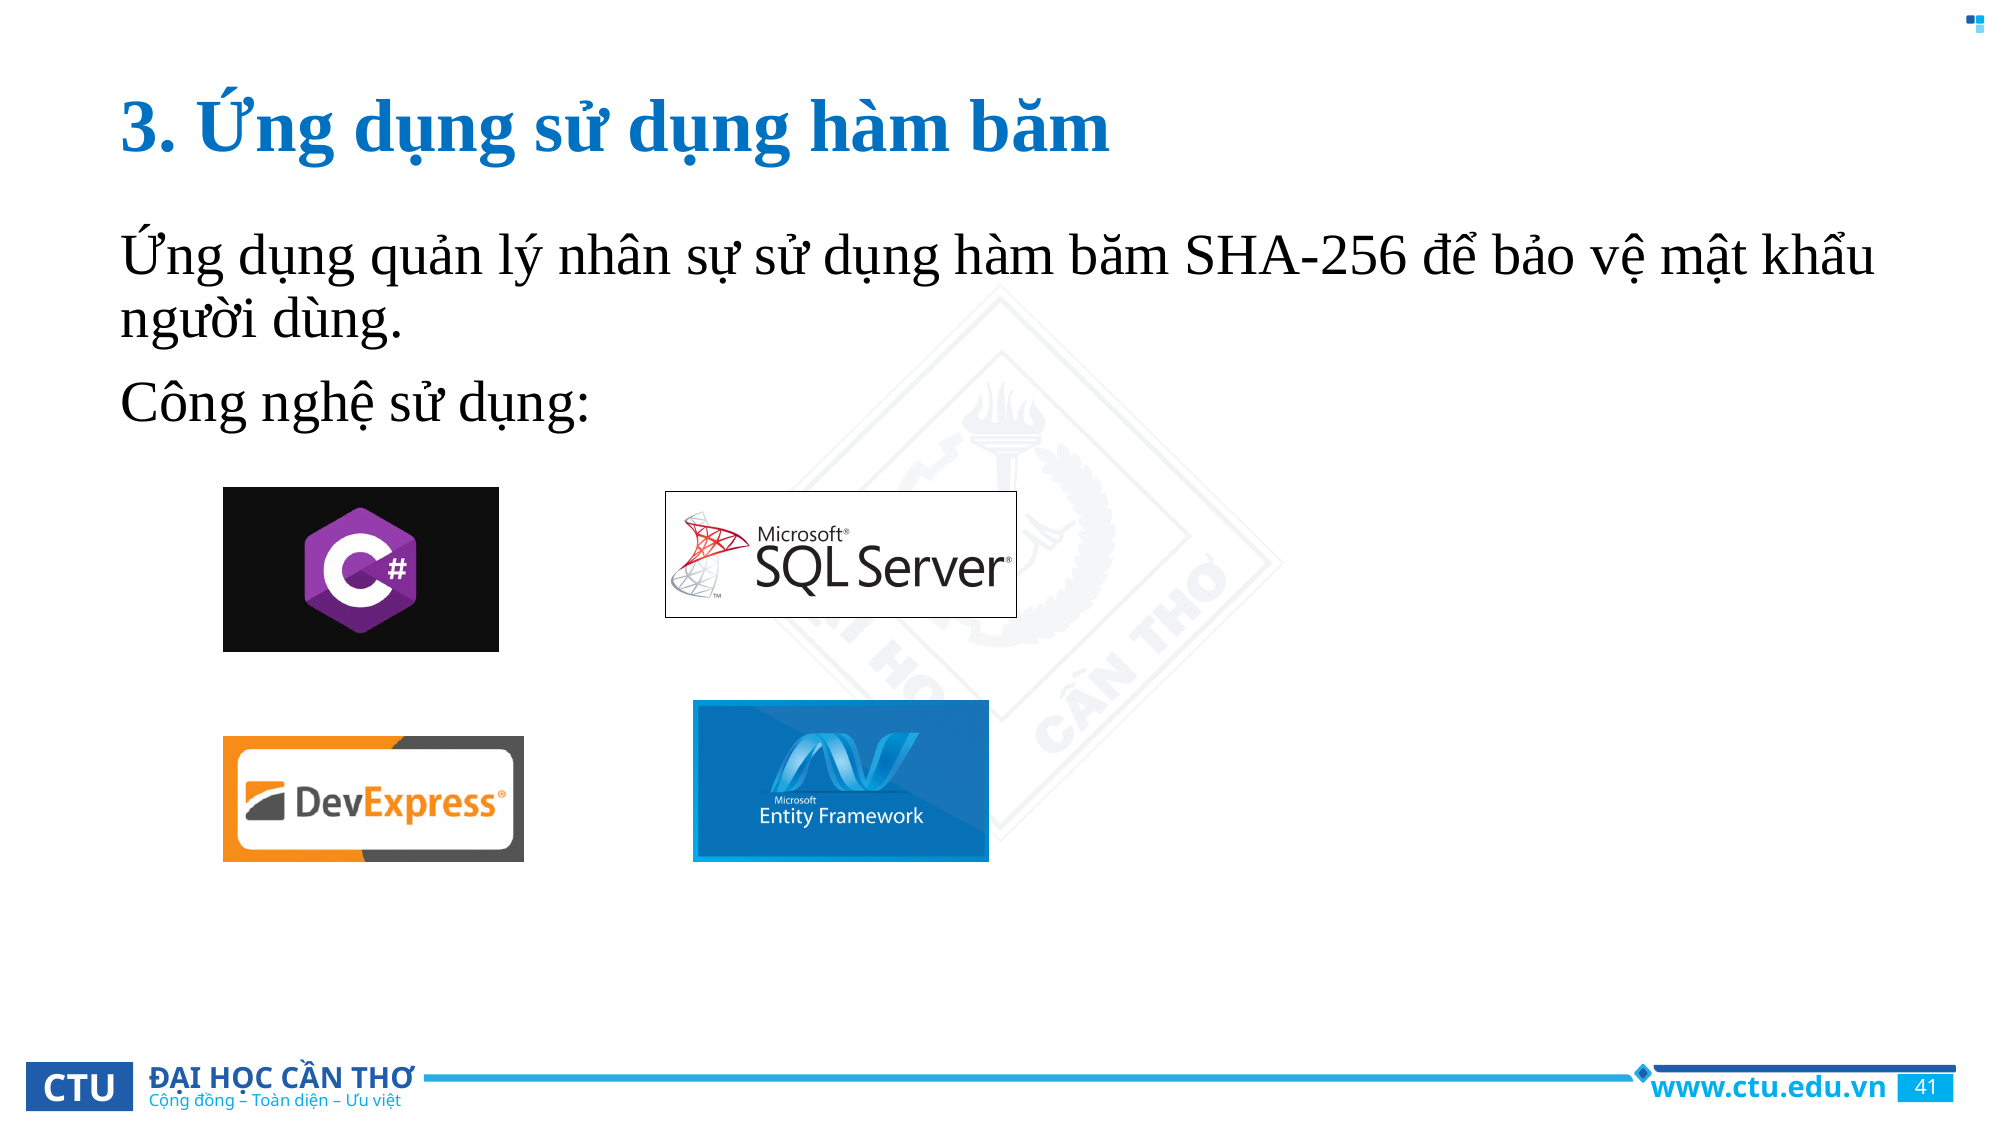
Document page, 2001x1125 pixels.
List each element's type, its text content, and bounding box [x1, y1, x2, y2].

picture [665, 491, 1017, 618]
picture [699, 700, 989, 856]
subtitle Ứng dụng quản lý nhân sự sử dụng hàm băm SHA-256 để bảo vệ mật khẩu người dùng. Công nghệ sử dụng: [105, 216, 1928, 759]
title 3. Ứng dụng sử dụng hàm băm [105, 74, 1153, 175]
picture [223, 487, 499, 652]
picture [223, 736, 524, 862]
